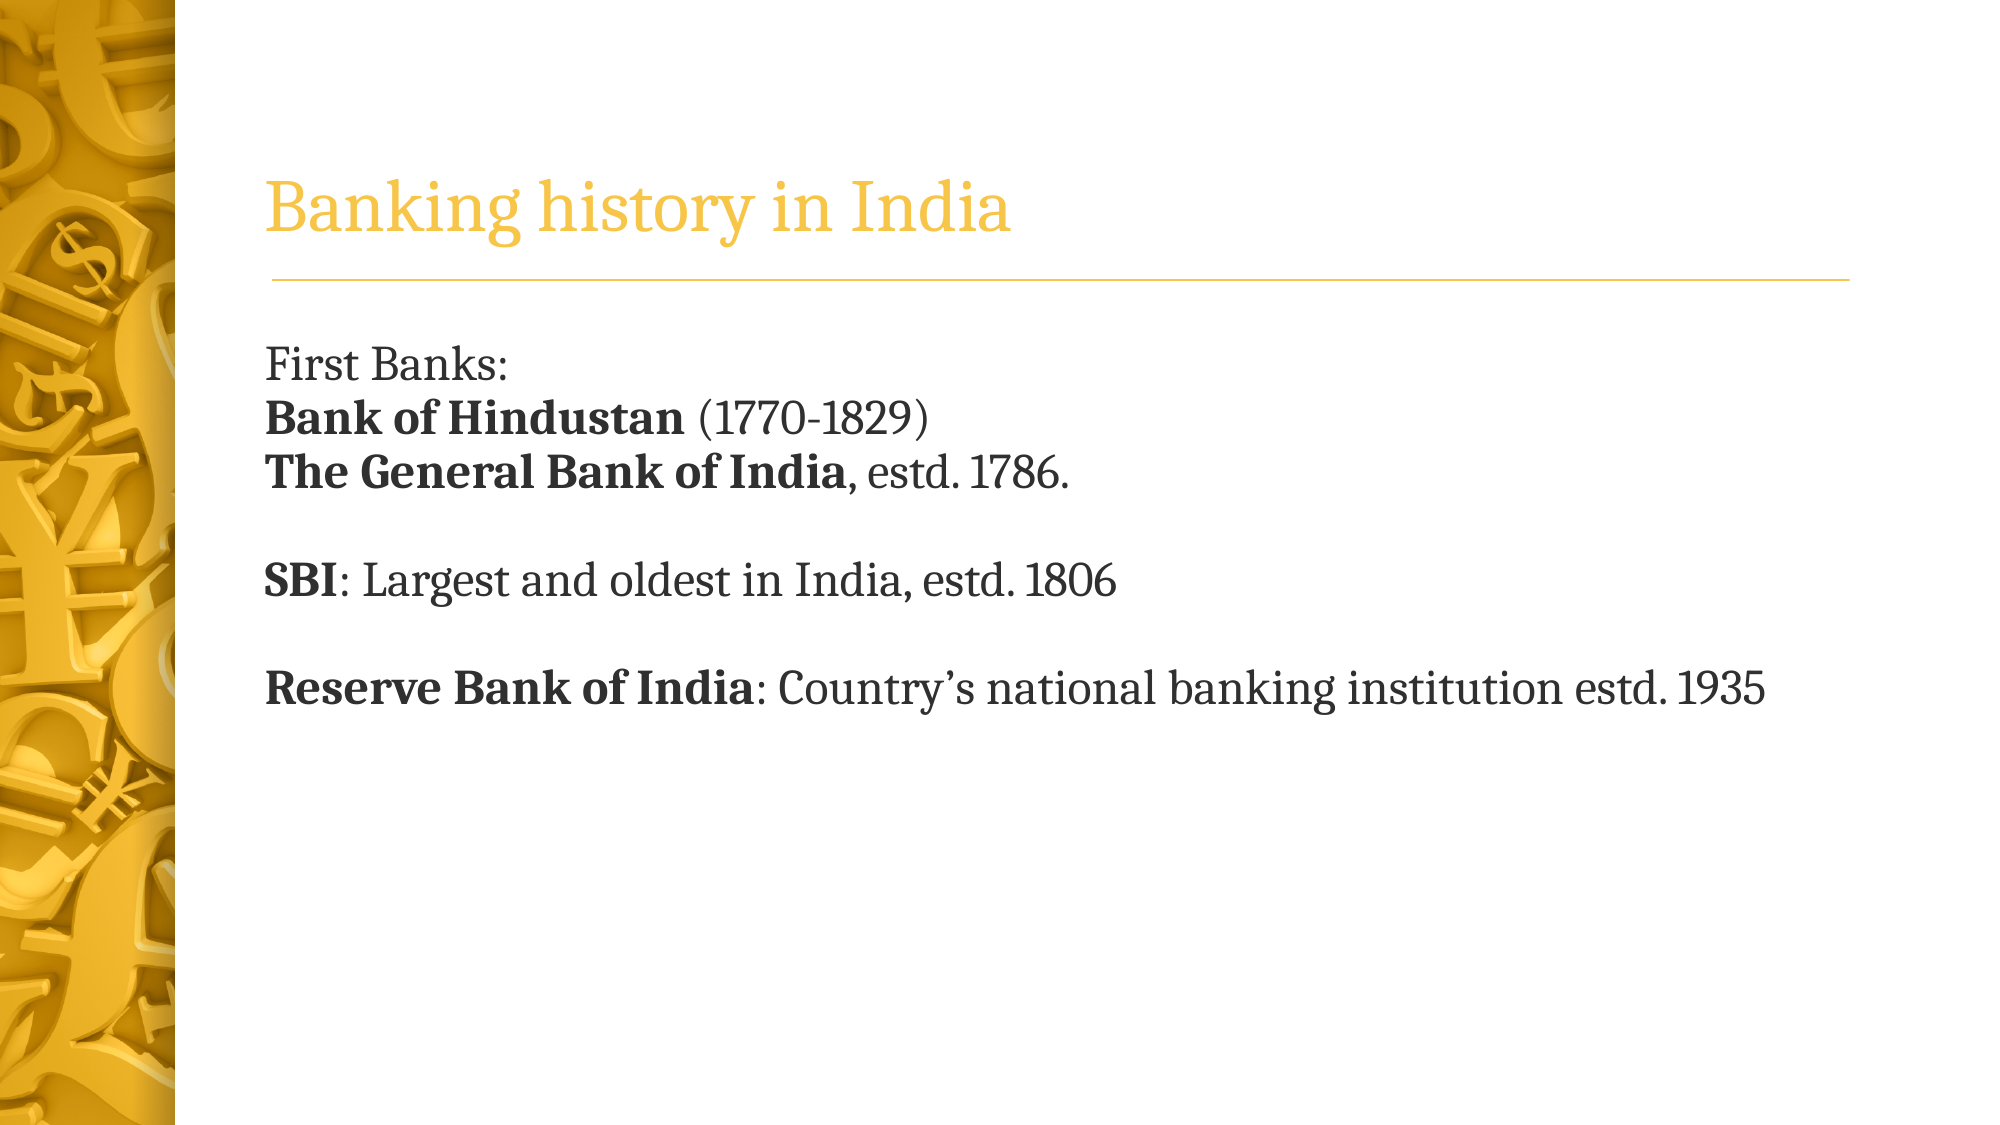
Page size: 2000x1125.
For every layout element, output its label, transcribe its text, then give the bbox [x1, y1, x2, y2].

title Banking history in India [249, 62, 1863, 263]
picture [0, 0, 175, 1125]
list First Banks: Bank of Hindustan (1770-1829) The General Bank of India, estd. 1786. SBI: Largest and oldest in India, estd. 1806 Reserve Bank of India: Country’s national banking institution estd. 1935 [249, 322, 1863, 1010]
